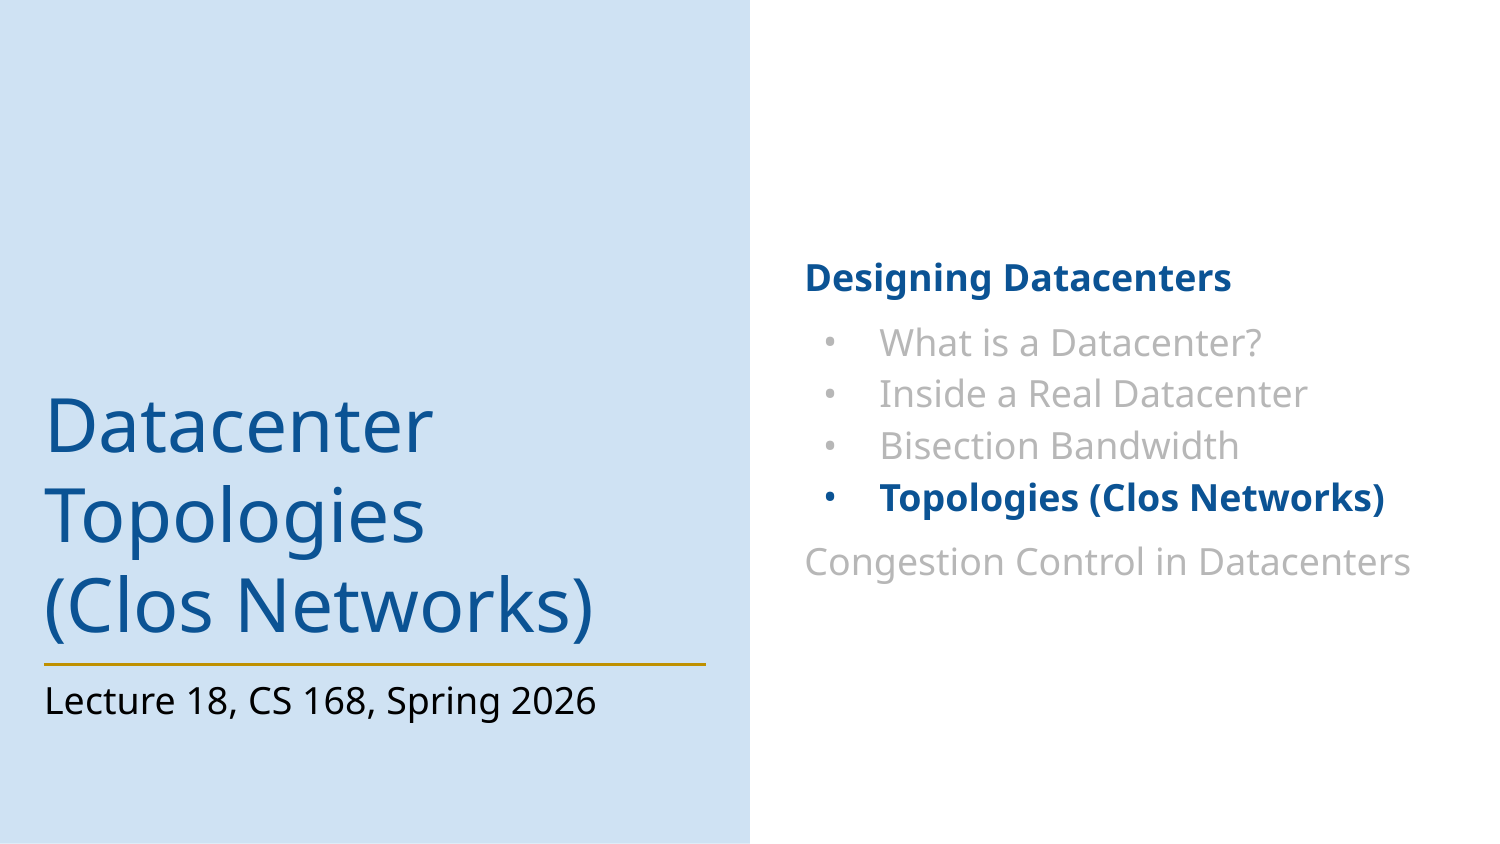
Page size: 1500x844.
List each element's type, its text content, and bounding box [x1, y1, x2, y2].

title Datacenter Topologies (Clos Networks) [29, 328, 692, 663]
list Designing Datacenters What is a Datacenter? Inside a Real Datacenter Bisection Bandwidth Topologies (Clos Networks) Congestion Control in Datacenters [789, 65, 1452, 765]
subtitle Lecture 18, CS 168, Spring 2026 [29, 667, 712, 732]
